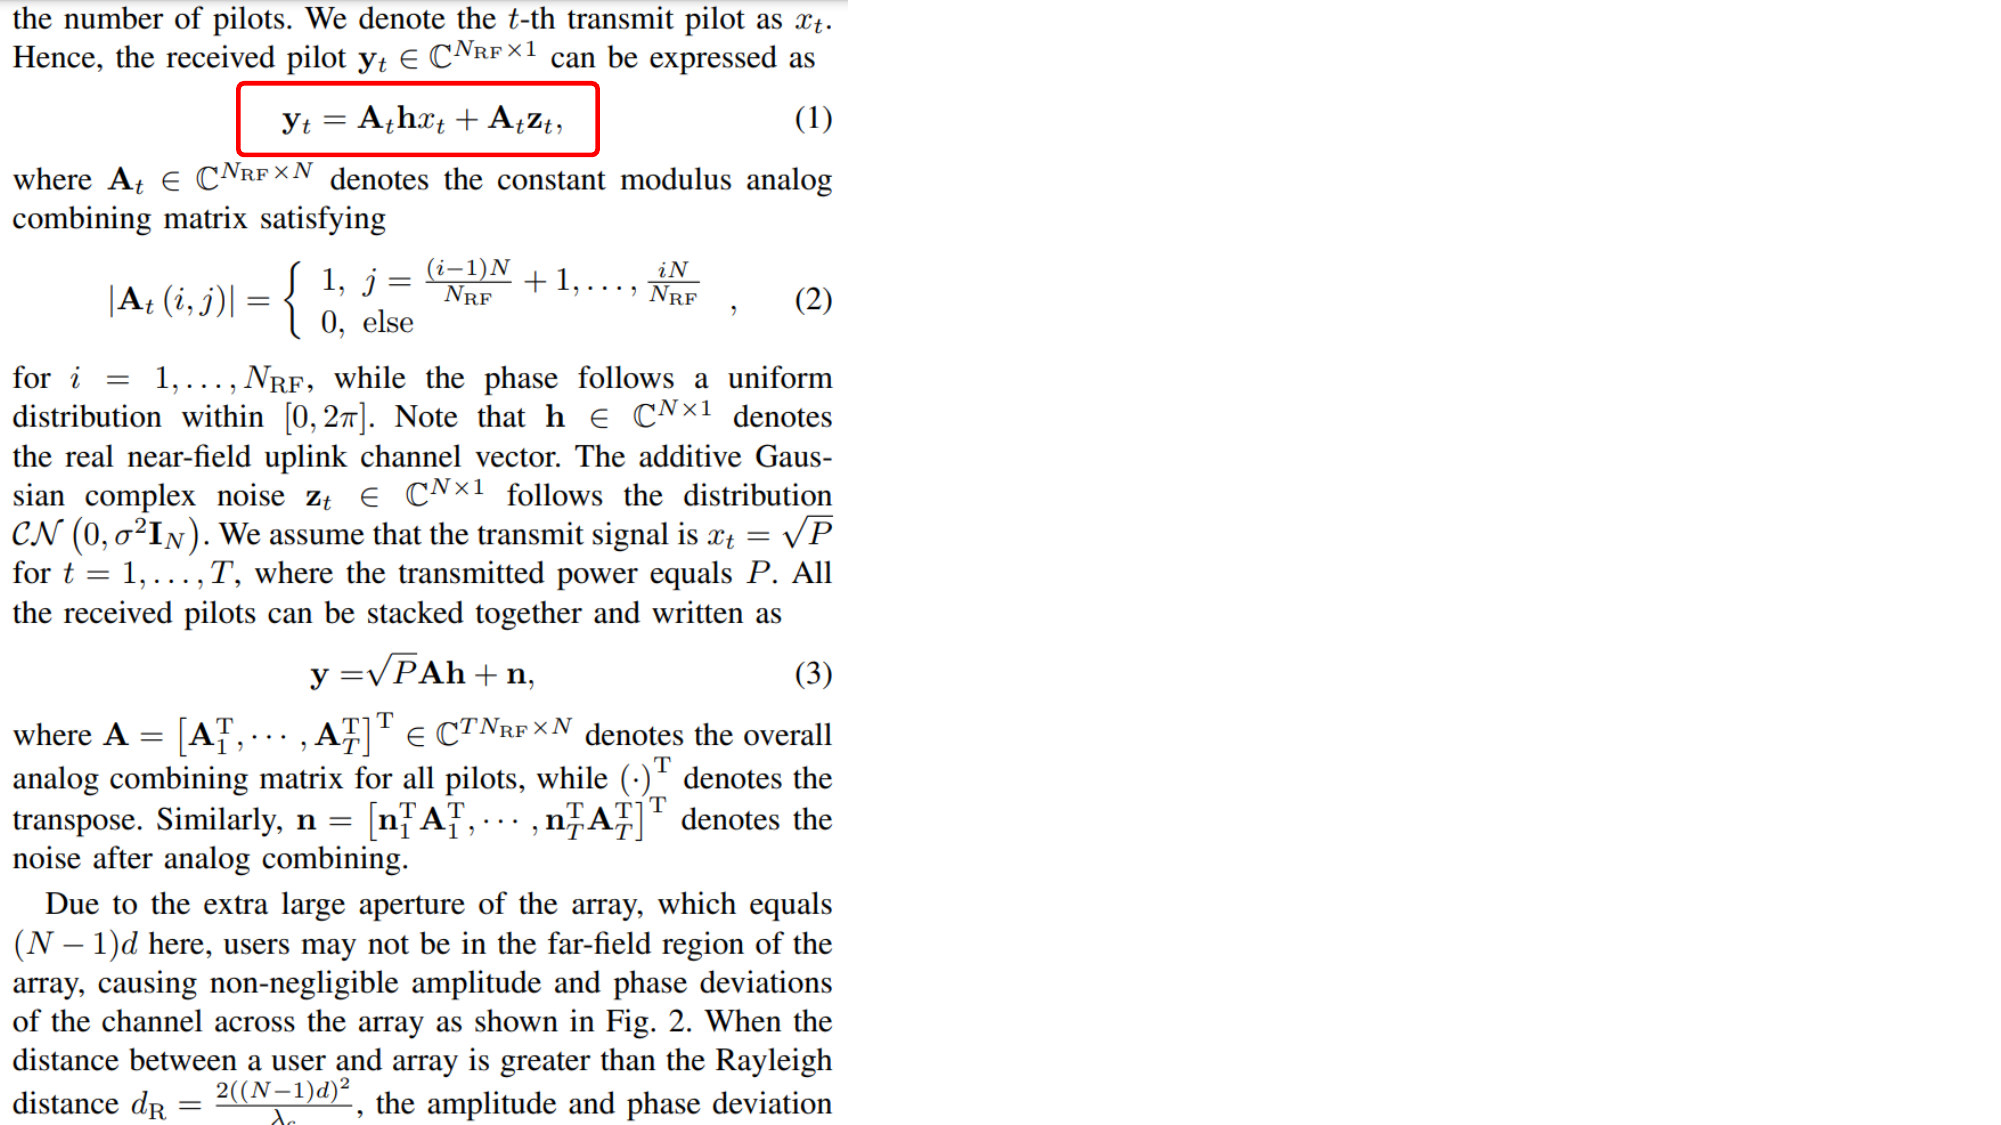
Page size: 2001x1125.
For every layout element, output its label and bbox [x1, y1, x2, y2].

picture [0, 0, 849, 1125]
